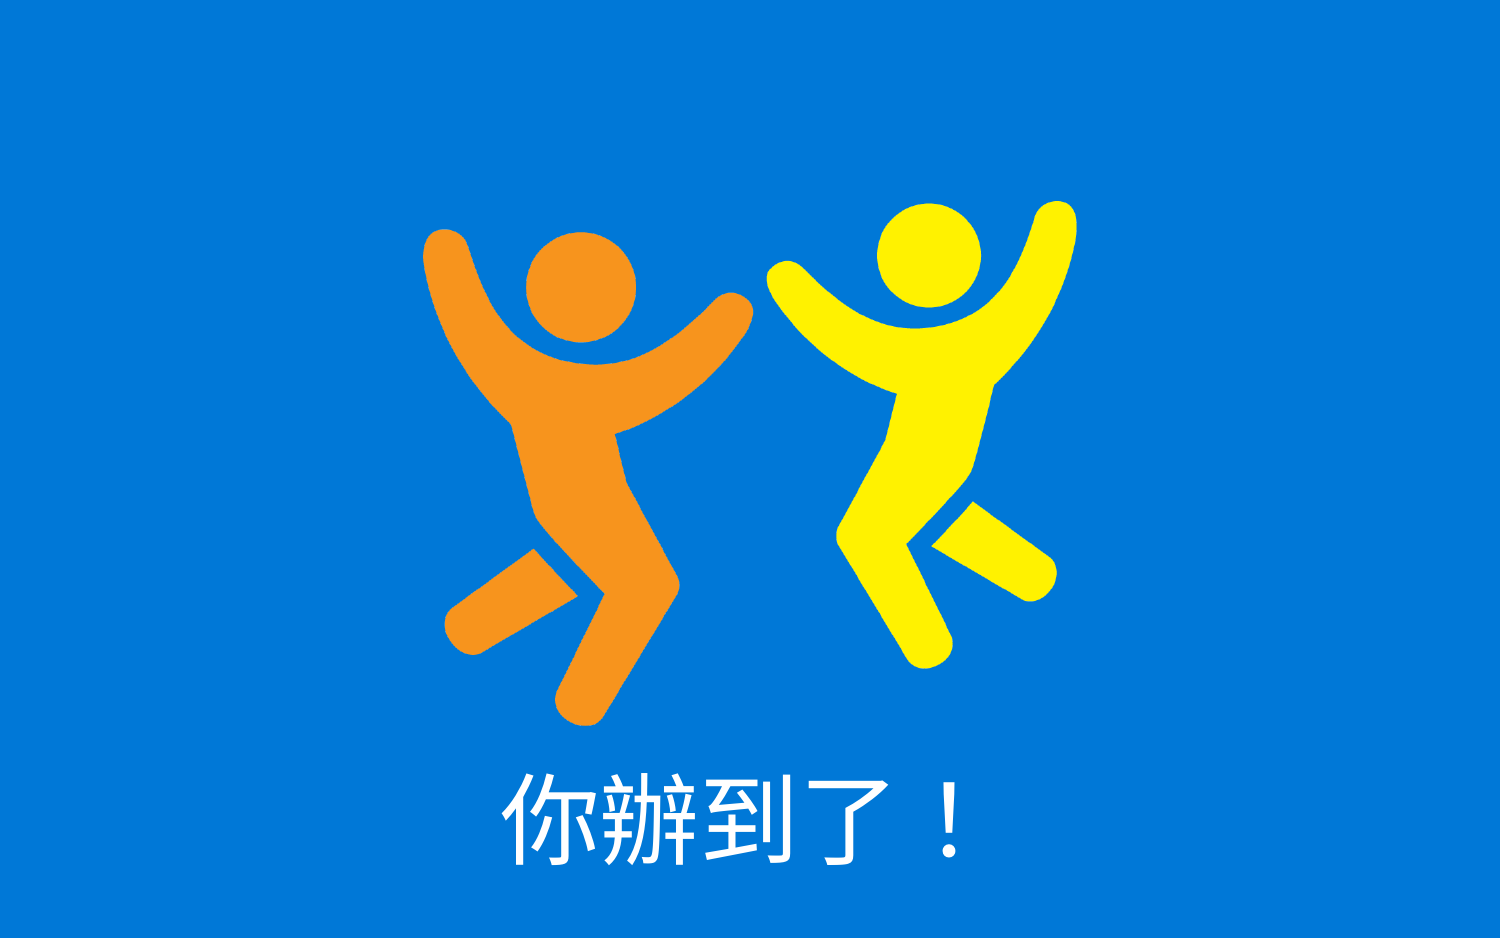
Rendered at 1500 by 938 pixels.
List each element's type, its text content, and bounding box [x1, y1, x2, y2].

picture [423, 201, 1077, 726]
text_box 你辦到了！ [218, 751, 1282, 938]
